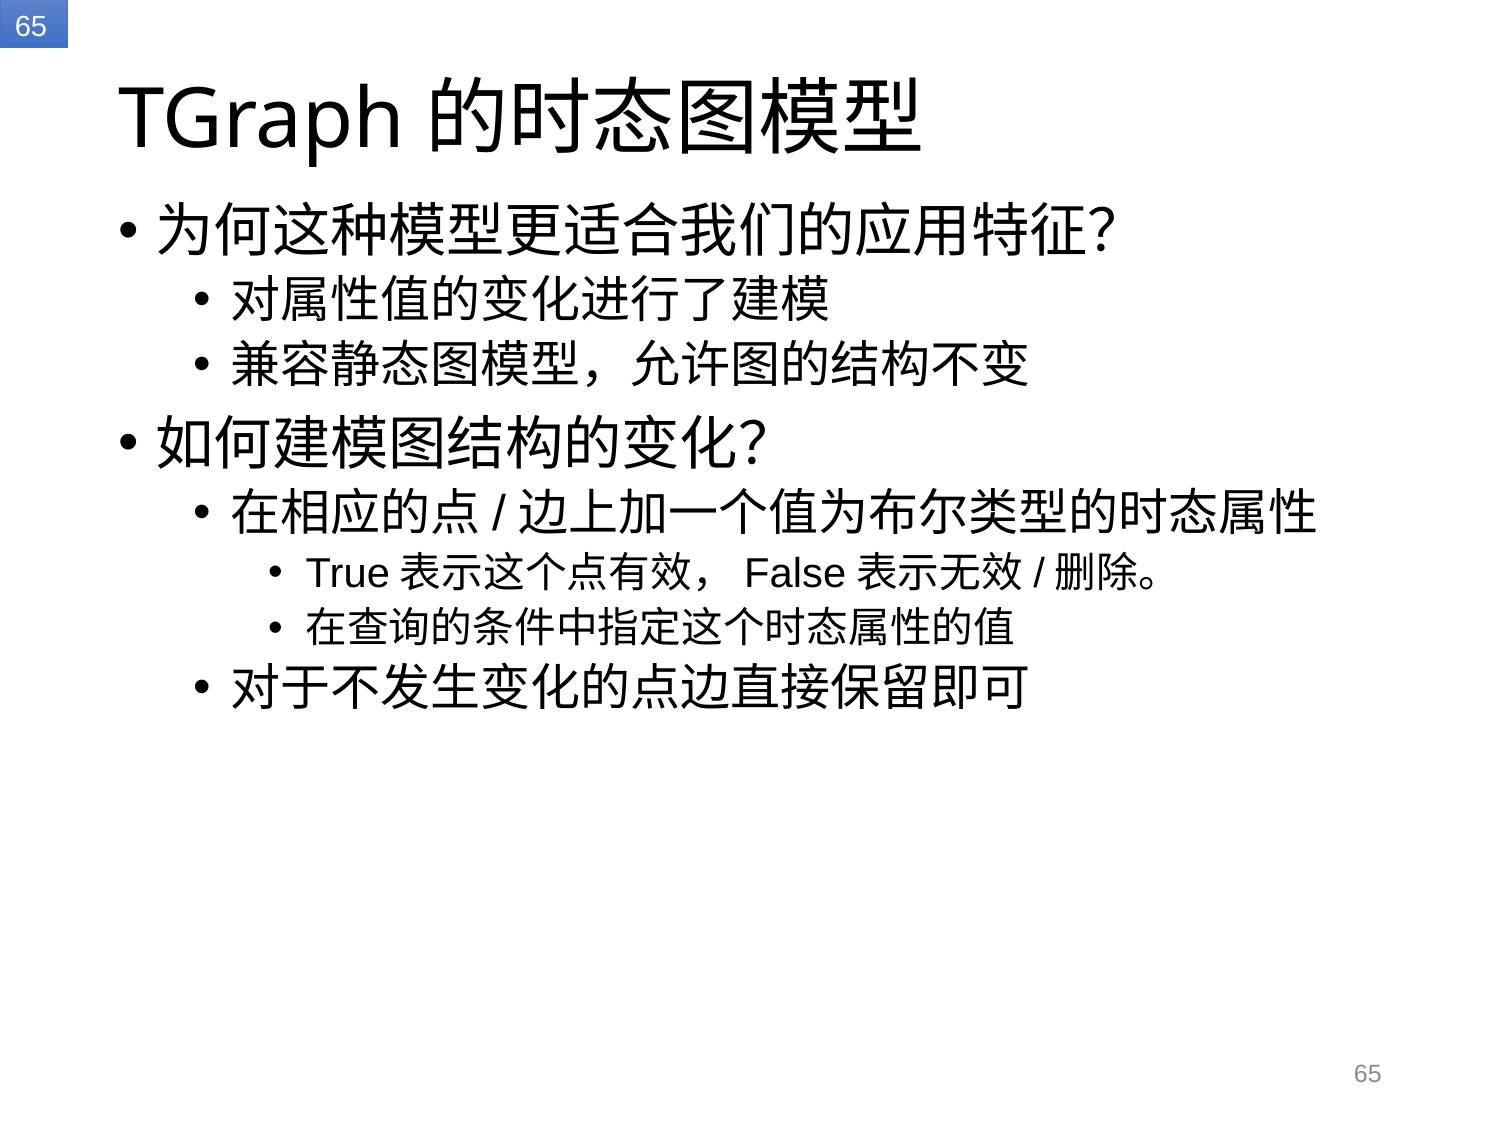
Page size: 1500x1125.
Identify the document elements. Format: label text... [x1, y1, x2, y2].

title TGraph的时态图模型 [103, 59, 1397, 182]
slide_number 65 [1059, 1042, 1397, 1103]
list 为何这种模型更适合我们的应用特征？ 对属性值的变化进行了建模 兼容静态图模型，允许图的结构不变 如何建模图结构的变化？ 在相应的点/边上加一个值为布尔类型的时态属性 True表示这个点有效，False表示无效/删除。 在查询的条件中指定这个时态属性的值 对于不发生变化的点边直接保留即可 [103, 193, 1397, 1014]
